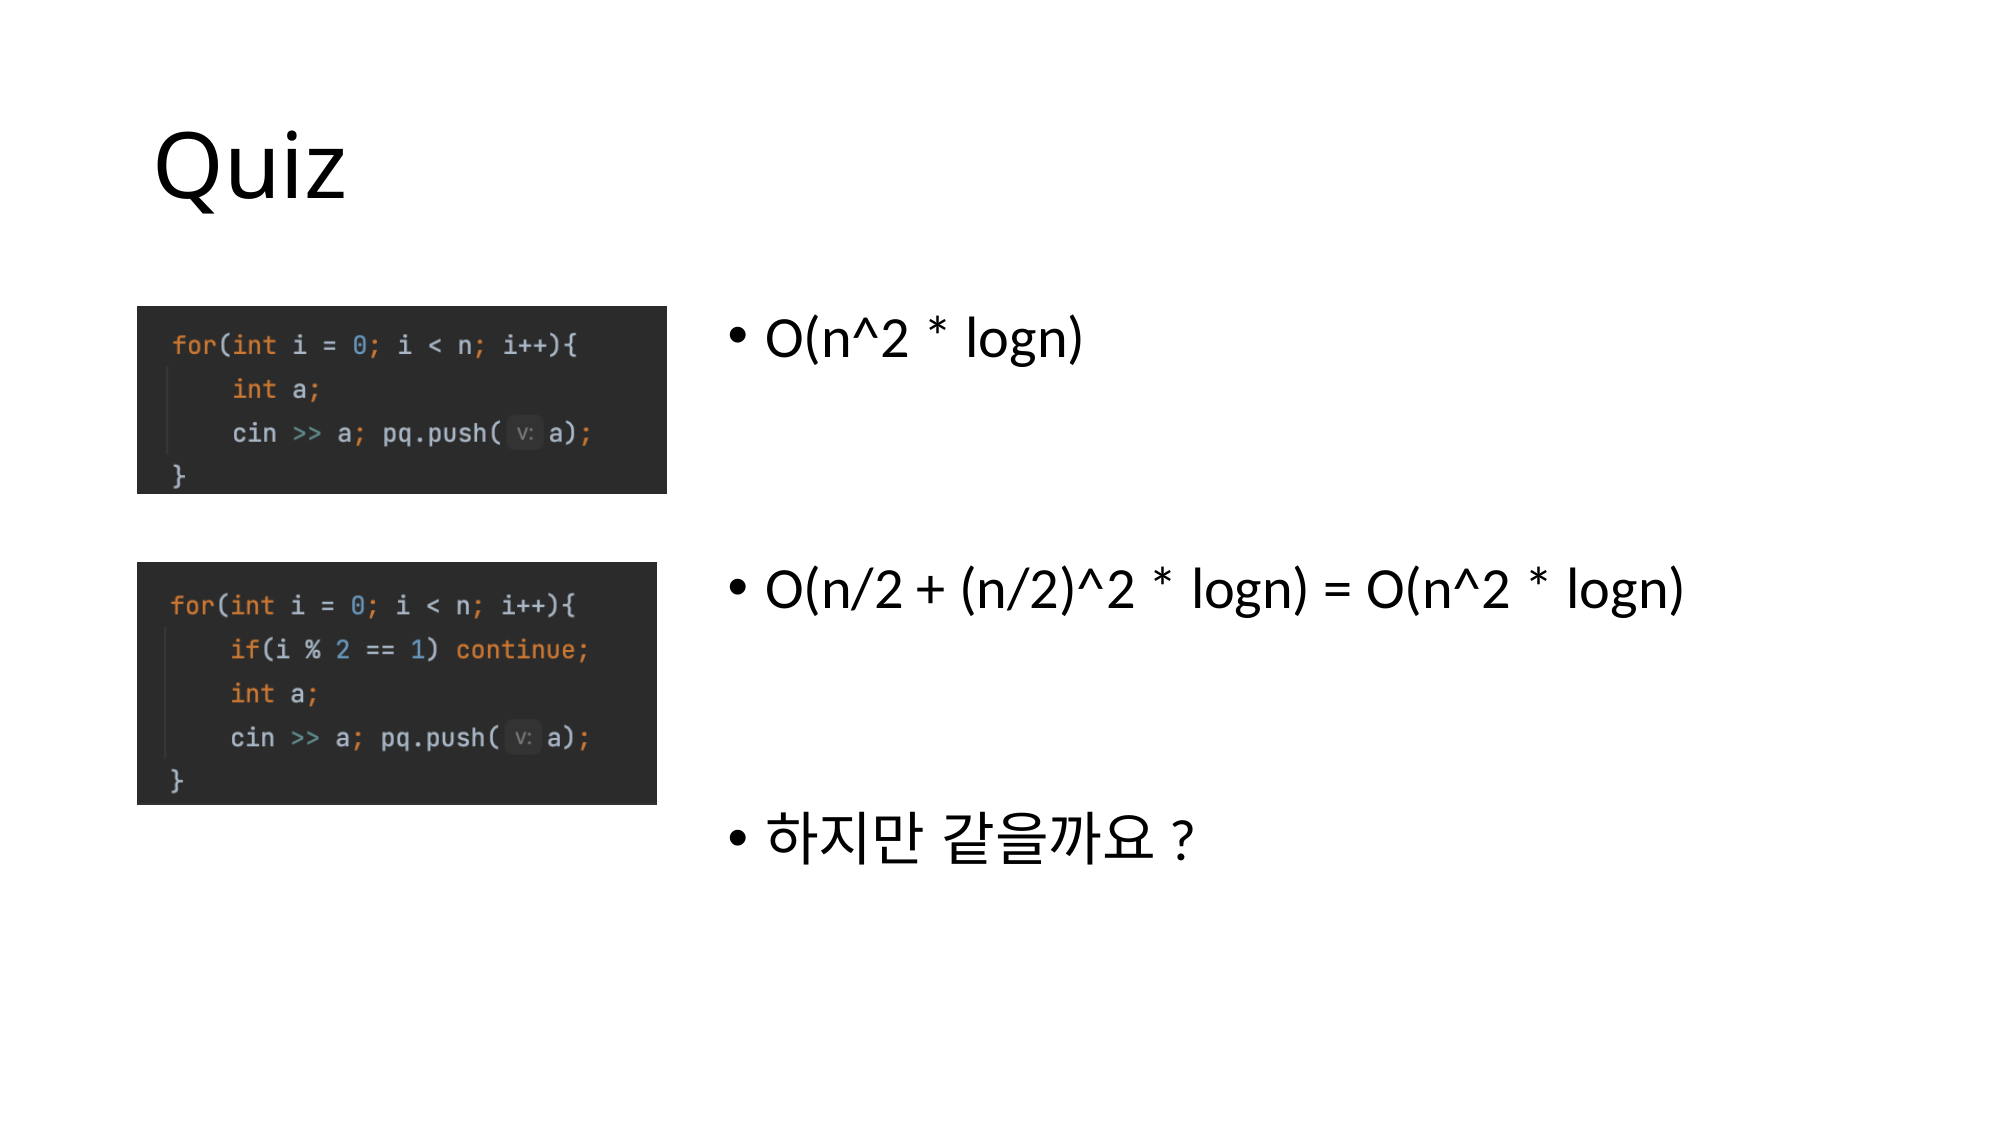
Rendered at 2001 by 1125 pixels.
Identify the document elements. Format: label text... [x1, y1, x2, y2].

picture [137, 562, 657, 805]
list O(n^2 * logn) O(n/2 + (n/2)^2 * logn) = O(n^2 * logn) 하지만 같을까요? [712, 299, 1863, 1014]
title Quiz [137, 59, 1863, 278]
picture [137, 306, 667, 494]
